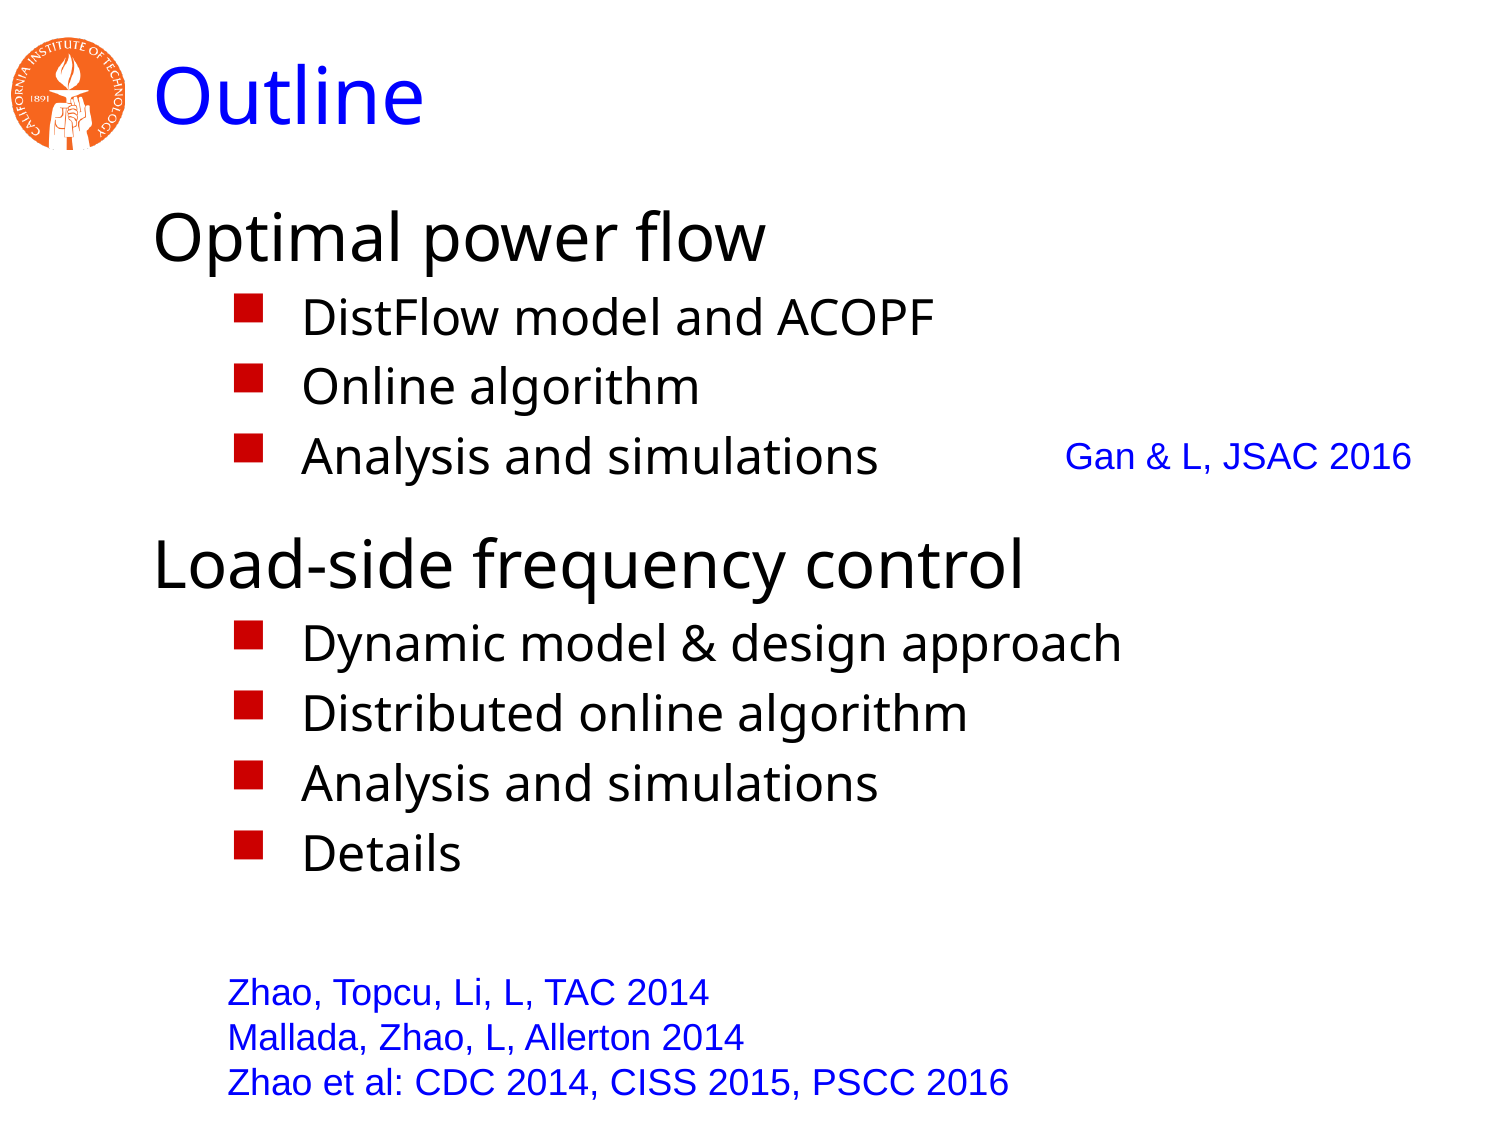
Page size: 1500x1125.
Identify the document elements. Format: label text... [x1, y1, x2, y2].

text_box Zhao, Topcu, Li, L, TAC 2014 Mallada, Zhao, L, Allerton 2014 Zhao et al: CDC 2014, CISS 2015, PSCC 2016 [62, 961, 1163, 1111]
list Optimal power flow DistFlow model and ACOPF Online algorithm Analysis and simulations Load-side frequency control Dynamic model & design approach Distributed online algorithm Analysis and simulations Details [137, 187, 1451, 901]
title Outline [137, 37, 1463, 176]
text_box Gan & L, JSAC 2016 [900, 424, 1475, 485]
